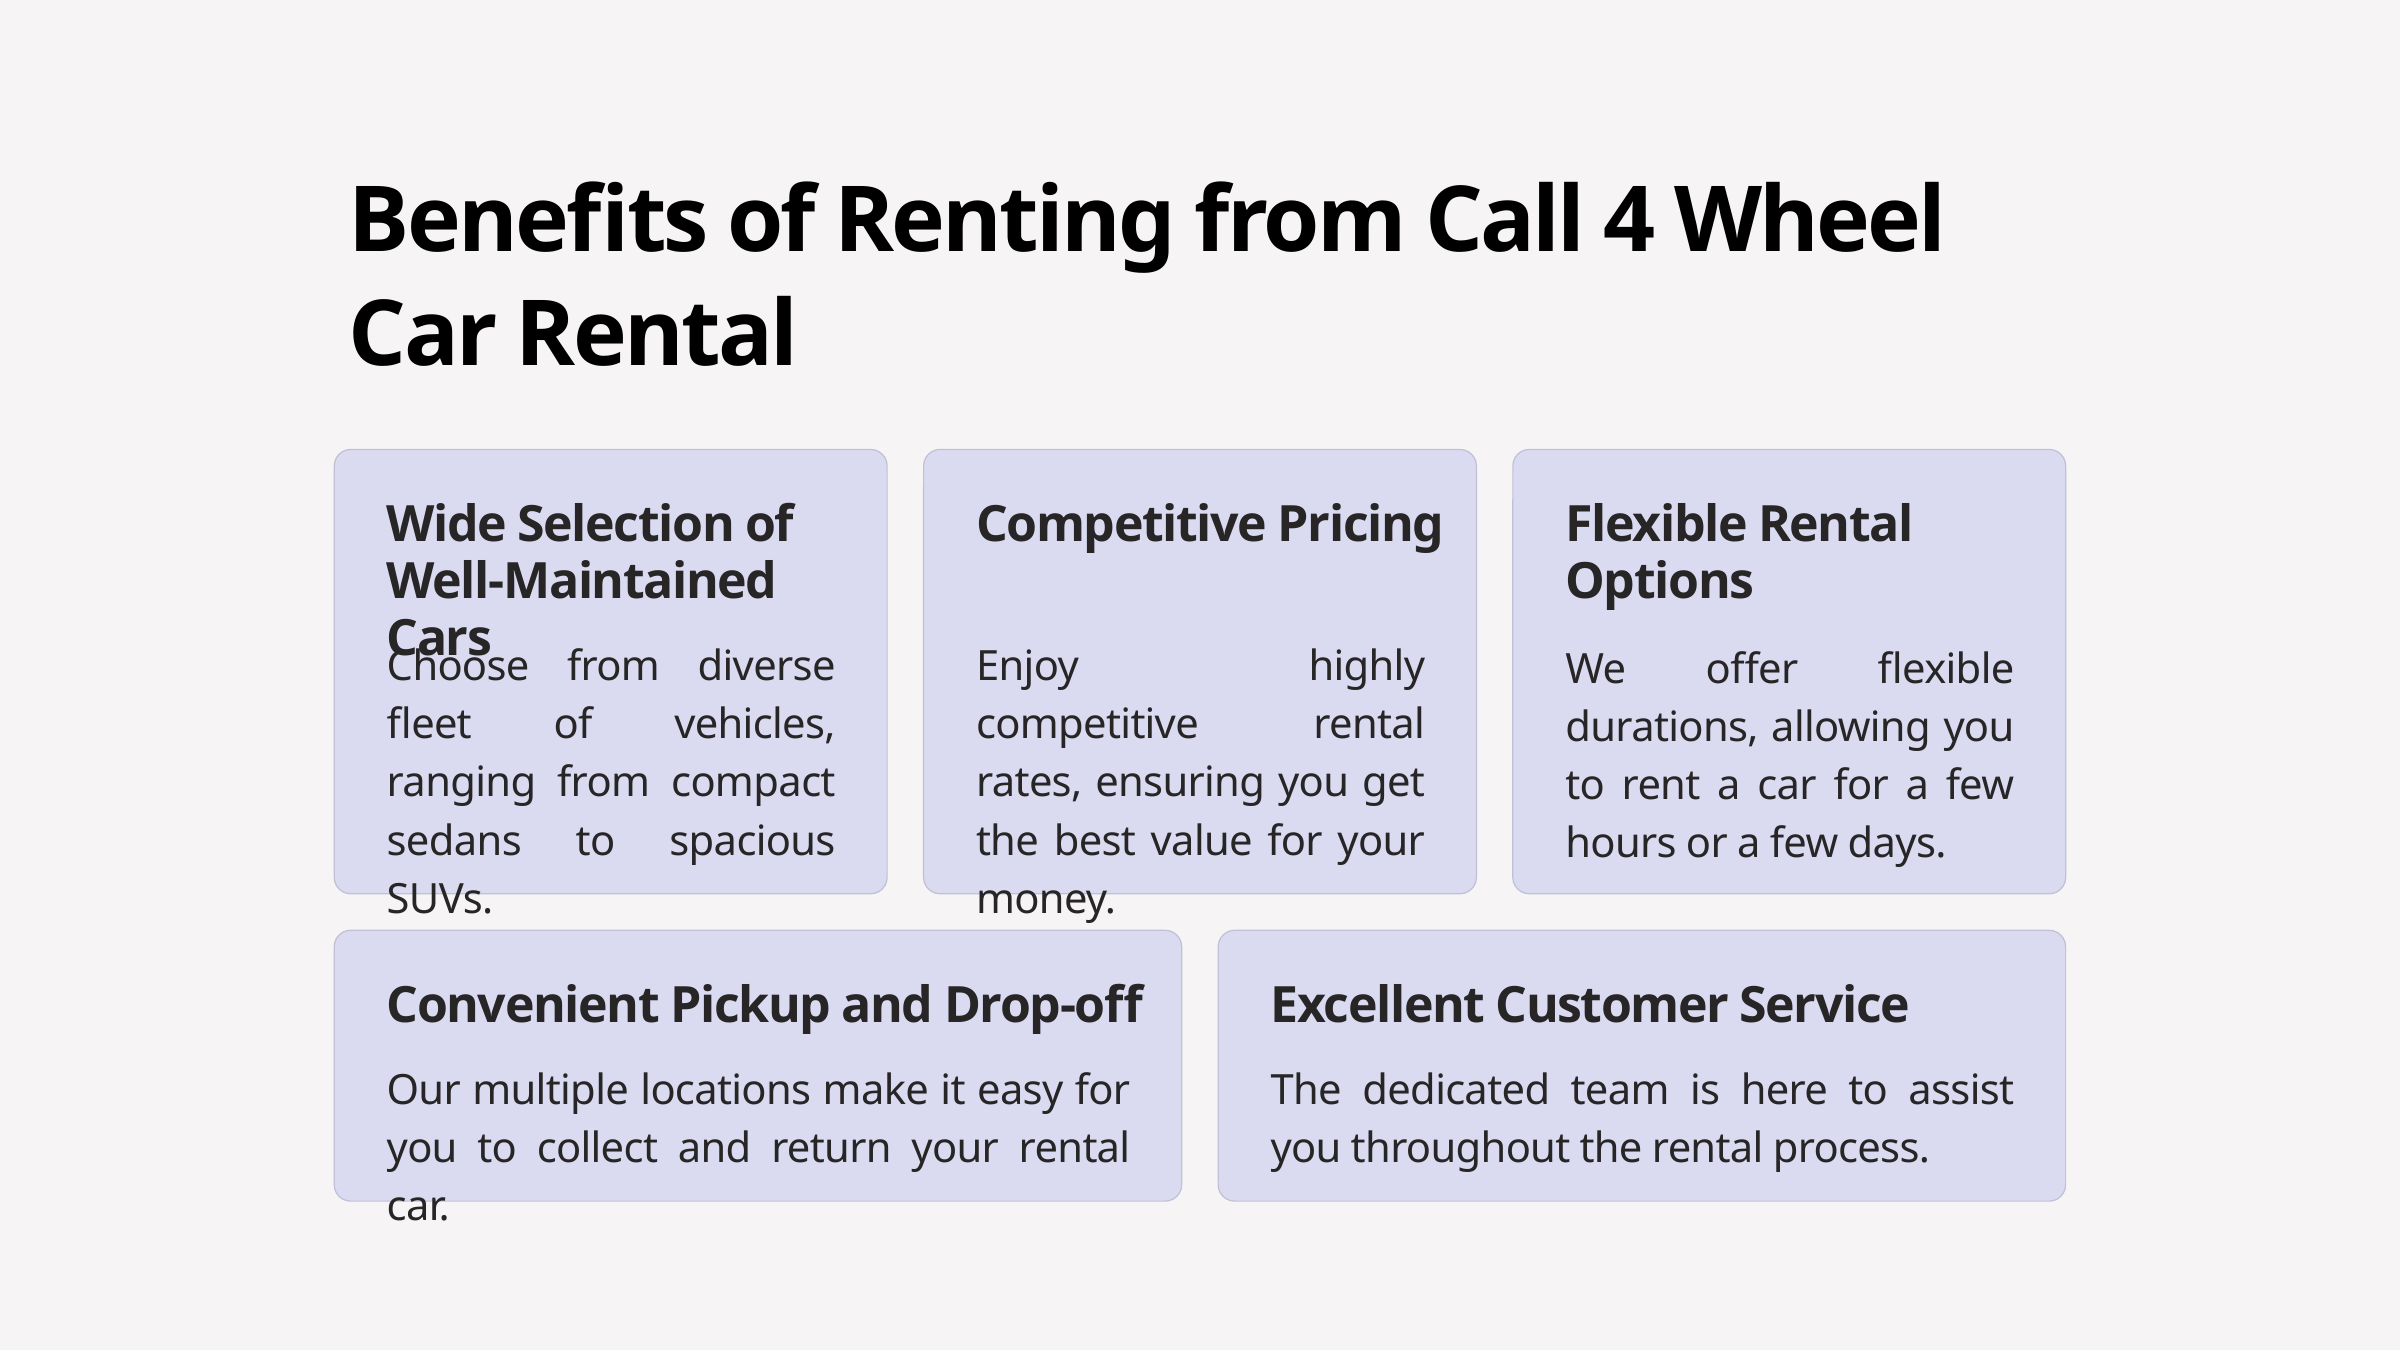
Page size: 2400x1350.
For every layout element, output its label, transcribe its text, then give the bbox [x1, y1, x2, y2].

text_box Flexible Rental Options [1550, 487, 2028, 602]
text_box We offer flexible durations, allowing you to rent a car for a few hours or a few days. [1550, 625, 2028, 859]
text_box Choose from diverse fleet of vehicles, ranging from compact sedans to spacious SUVs. [371, 623, 850, 857]
text_box Our multiple locations make it easy for you to collect and return your rental car. [371, 1046, 1144, 1164]
text_box Convenient Pickup and Drop-off [371, 967, 1047, 1025]
text_box [1218, 930, 2066, 1202]
text_box Wide Selection of Well-Maintained Cars [371, 487, 850, 602]
text_box [334, 449, 888, 894]
text_box [923, 449, 1477, 894]
text_box Enjoy highly competitive rental rates, ensuring you get the best value for your money. [961, 623, 1439, 857]
text_box [334, 930, 1182, 1202]
text_box The dedicated team is here to assist you throughout the rental process. [1255, 1046, 2028, 1164]
text_box [0, 0, 2400, 1350]
text_box Competitive Pricing [961, 487, 1417, 545]
text_box [1512, 449, 2066, 894]
text_box Benefits of Renting from Call 4 Wheel Car Rental [334, 148, 2066, 377]
text_box Excellent Customer Service [1255, 967, 1837, 1025]
